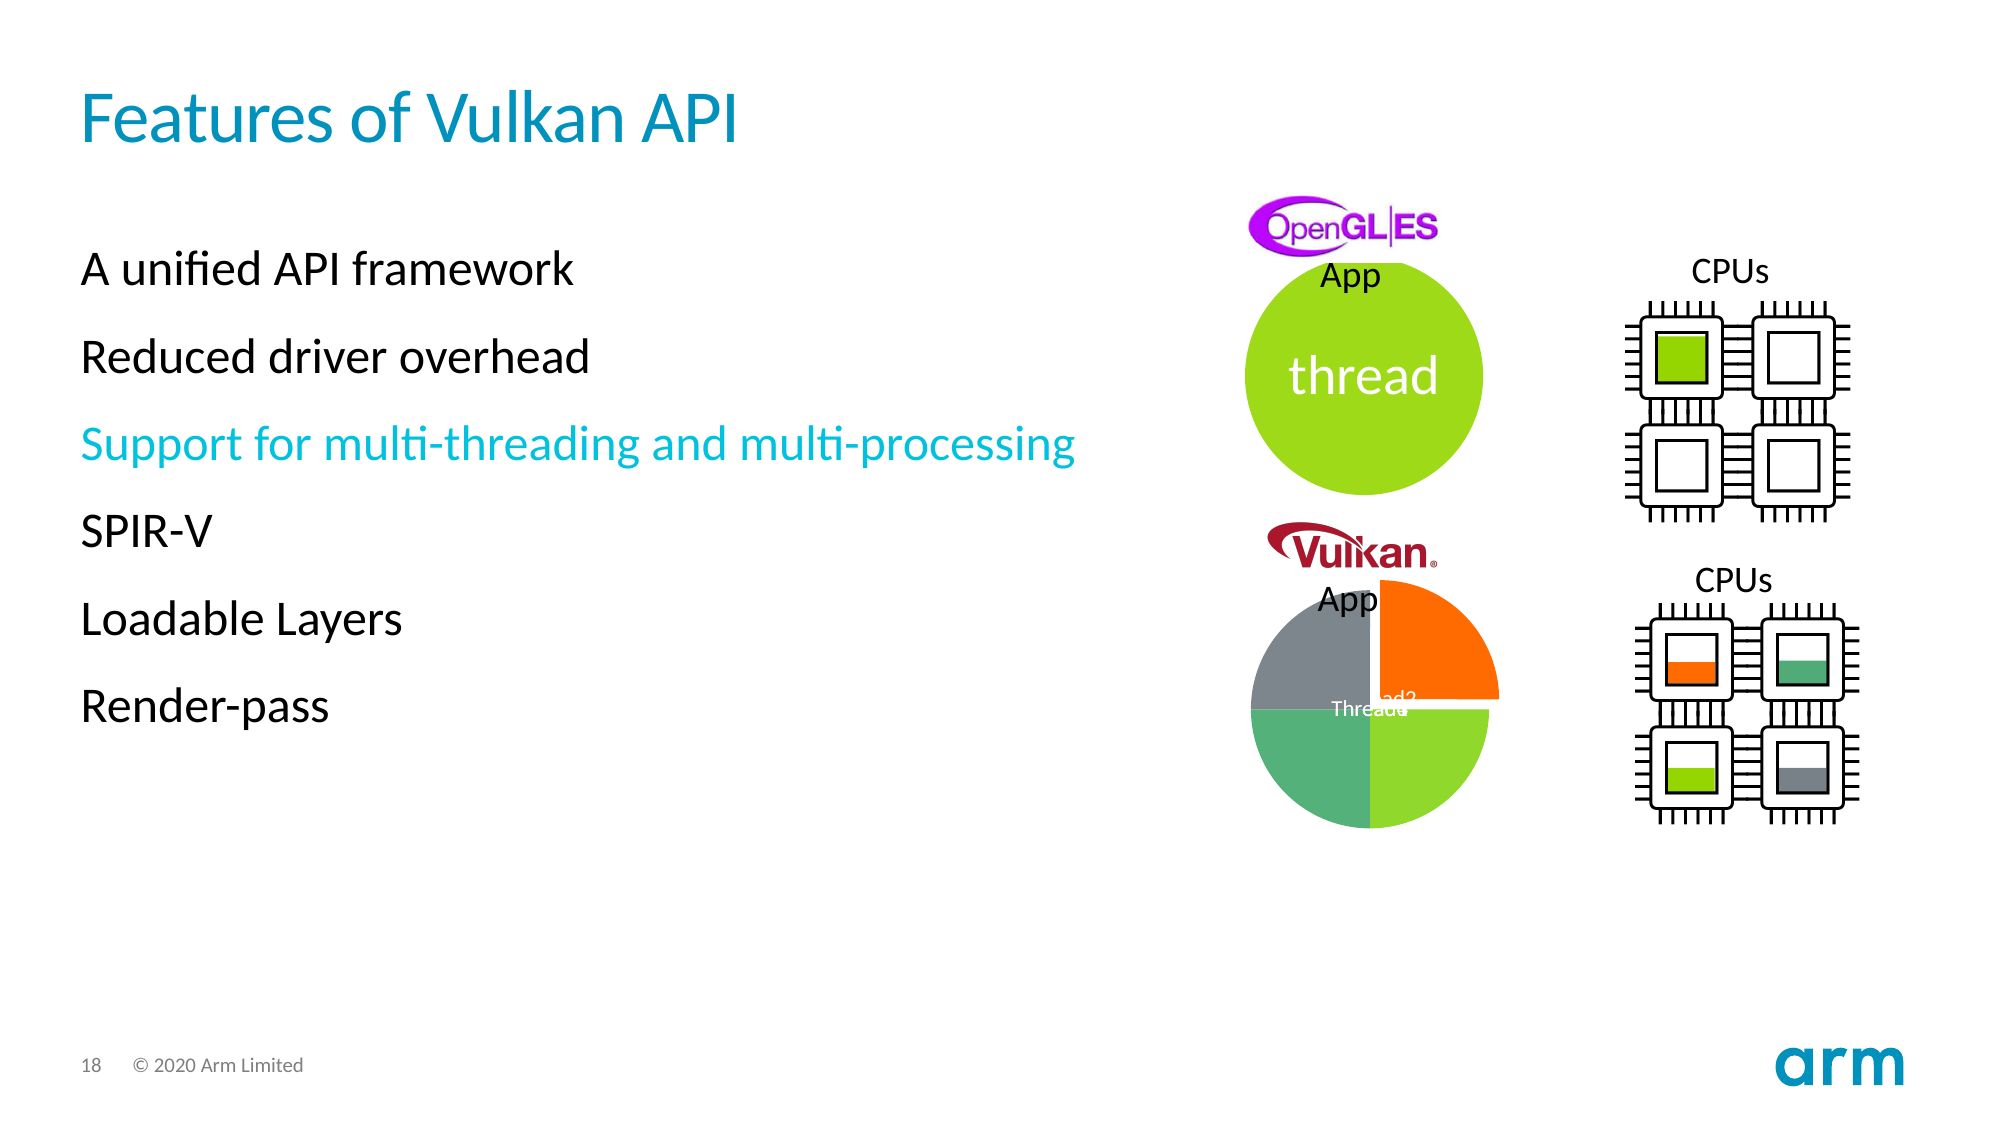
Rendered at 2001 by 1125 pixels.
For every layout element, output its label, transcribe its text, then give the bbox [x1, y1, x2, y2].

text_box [1583, 227, 1884, 843]
title Features of Vulkan API [80, 48, 1915, 158]
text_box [1102, 234, 1626, 518]
picture [1247, 190, 1439, 264]
list A unified API framework Reduced driver overhead Support for multi-threading and multi-processing SPIR-V Loadable Layers Render-pass [80, 242, 1915, 913]
picture [1252, 508, 1450, 585]
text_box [1113, 562, 1637, 846]
